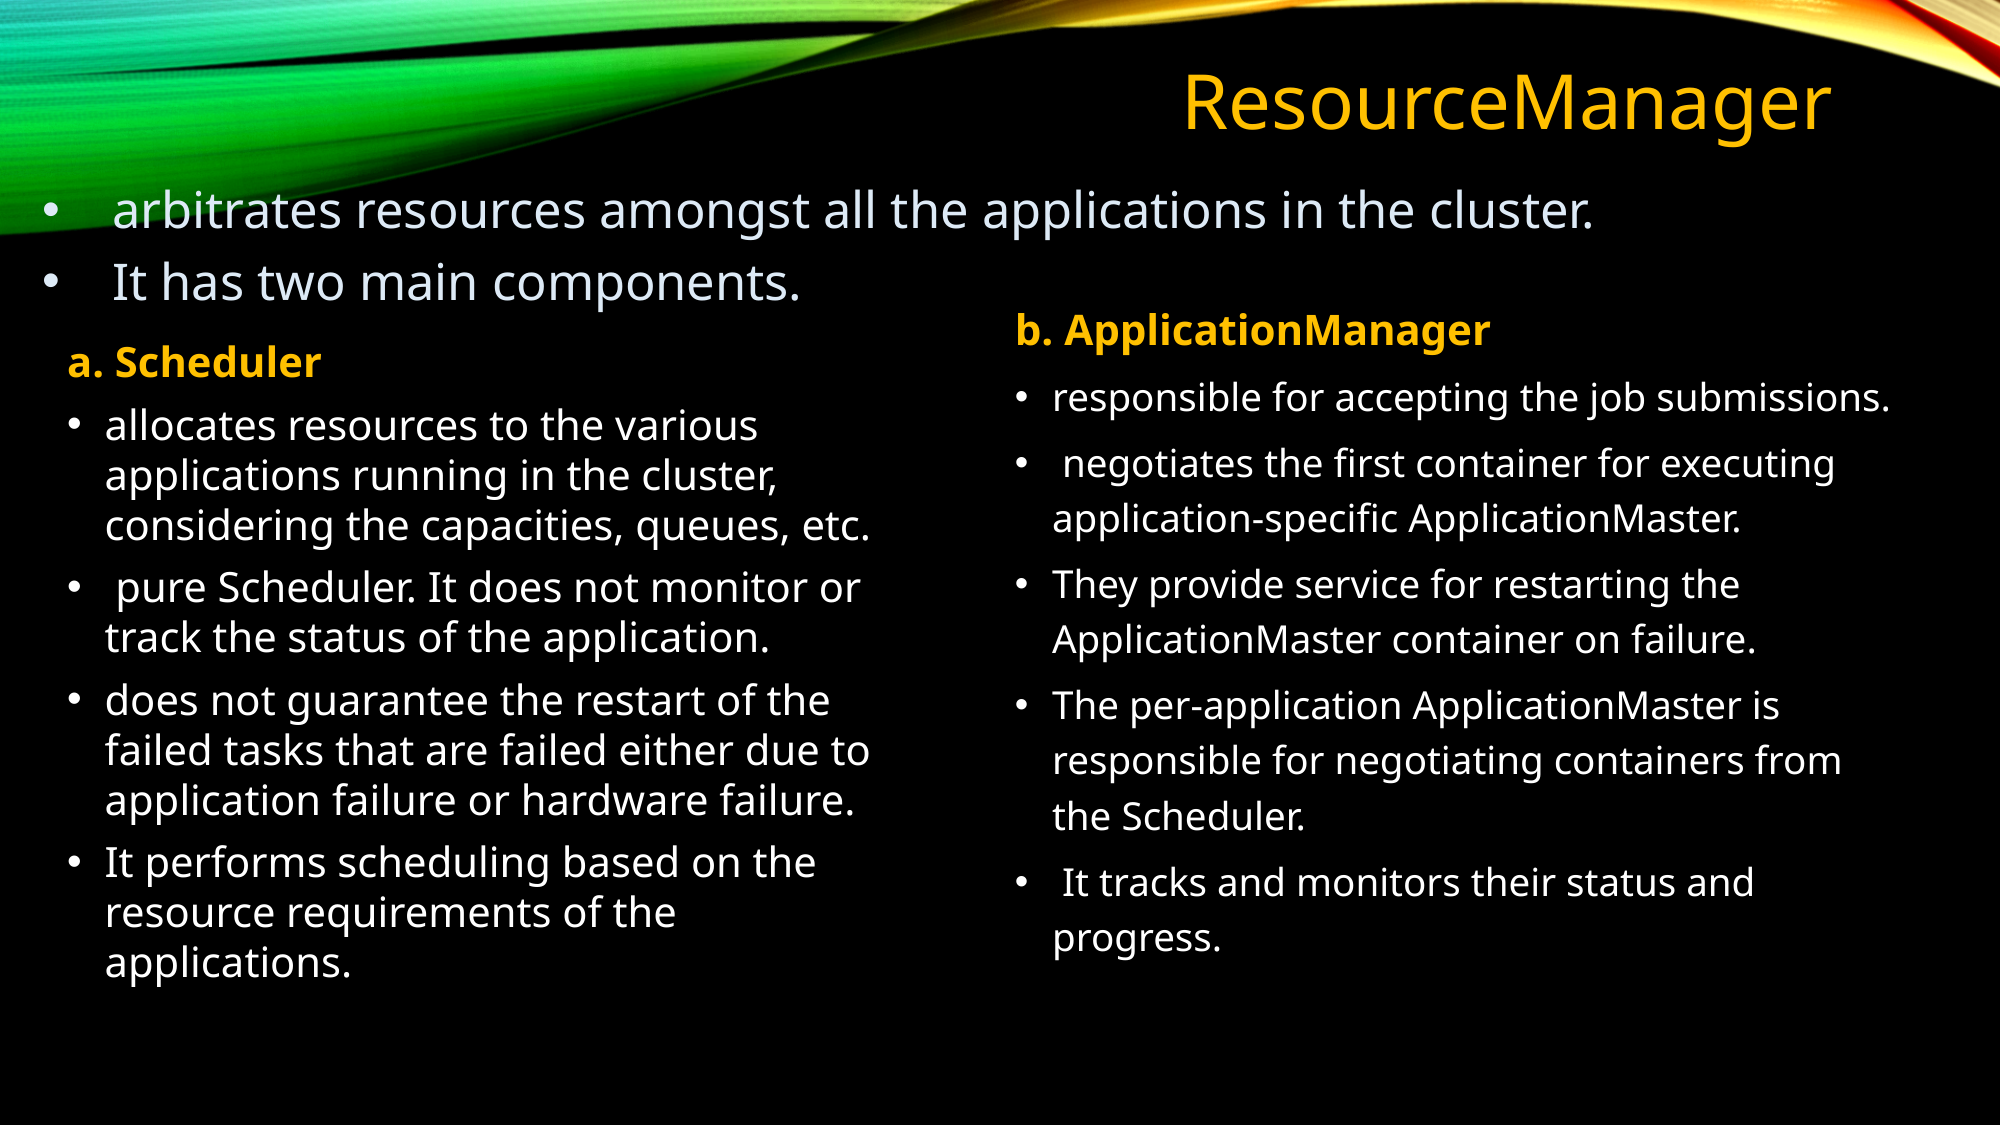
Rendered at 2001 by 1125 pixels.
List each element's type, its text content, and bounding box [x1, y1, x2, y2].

title ResourceManager [435, 55, 1848, 154]
list arbitrates resources amongst all the applications in the cluster. It has two main components. [27, 164, 1911, 318]
picture [0, 0, 2000, 237]
list b. ApplicationManager responsible for accepting the job submissions. negotiates the first container for executing application-specific ApplicationMaster. They provide service for restarting the ApplicationMaster container on failure. The per-application ApplicationMaster is responsible for negotiating containers from the Scheduler. It tracks and monitors their status and progress. [999, 285, 1911, 1009]
list a. Scheduler allocates resources to the various applications running in the cluster, considering the capacities, queues, etc. pure Scheduler. It does not monitor or track the status of the application. does not guarantee the restart of the failed tasks that are failed either due to application failure or hardware failure. It performs scheduling based on the resource requirements of the applications. [52, 328, 924, 1070]
